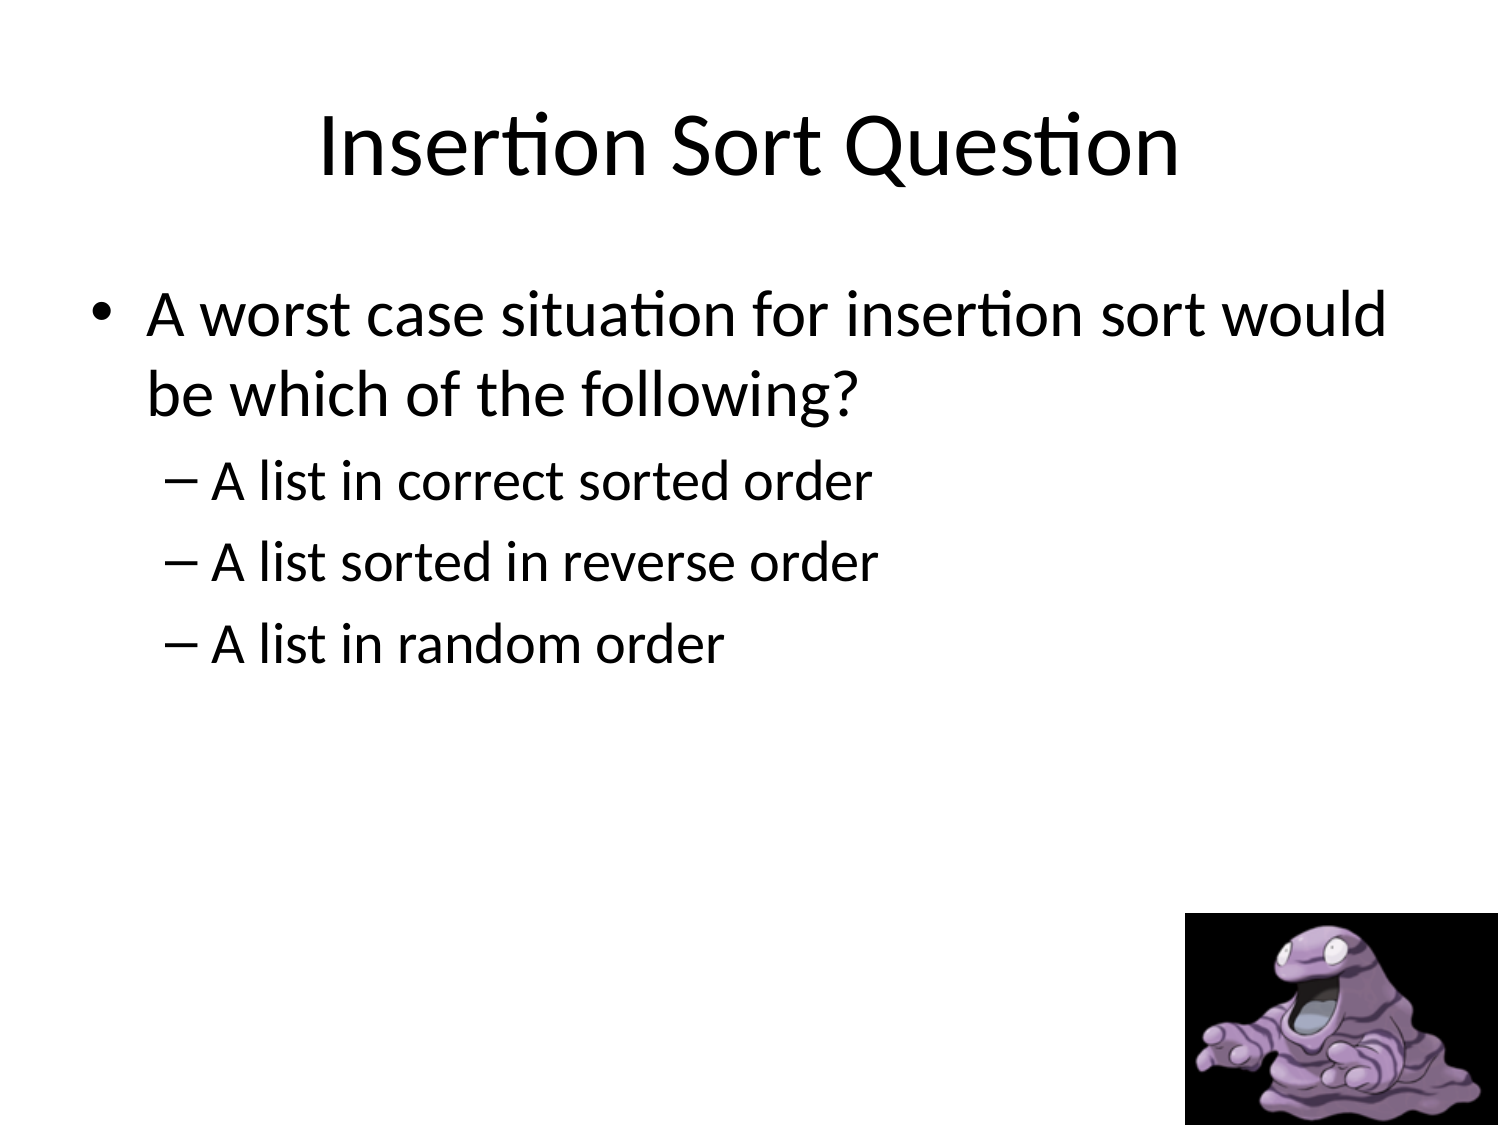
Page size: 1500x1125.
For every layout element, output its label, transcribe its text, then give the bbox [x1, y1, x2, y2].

list A worst case situation for insertion sort would be which of the following? A list in correct sorted order A list sorted in reverse order A list in random order [75, 262, 1425, 1005]
title Insertion Sort Question [75, 45, 1425, 233]
picture [1184, 913, 1498, 1125]
